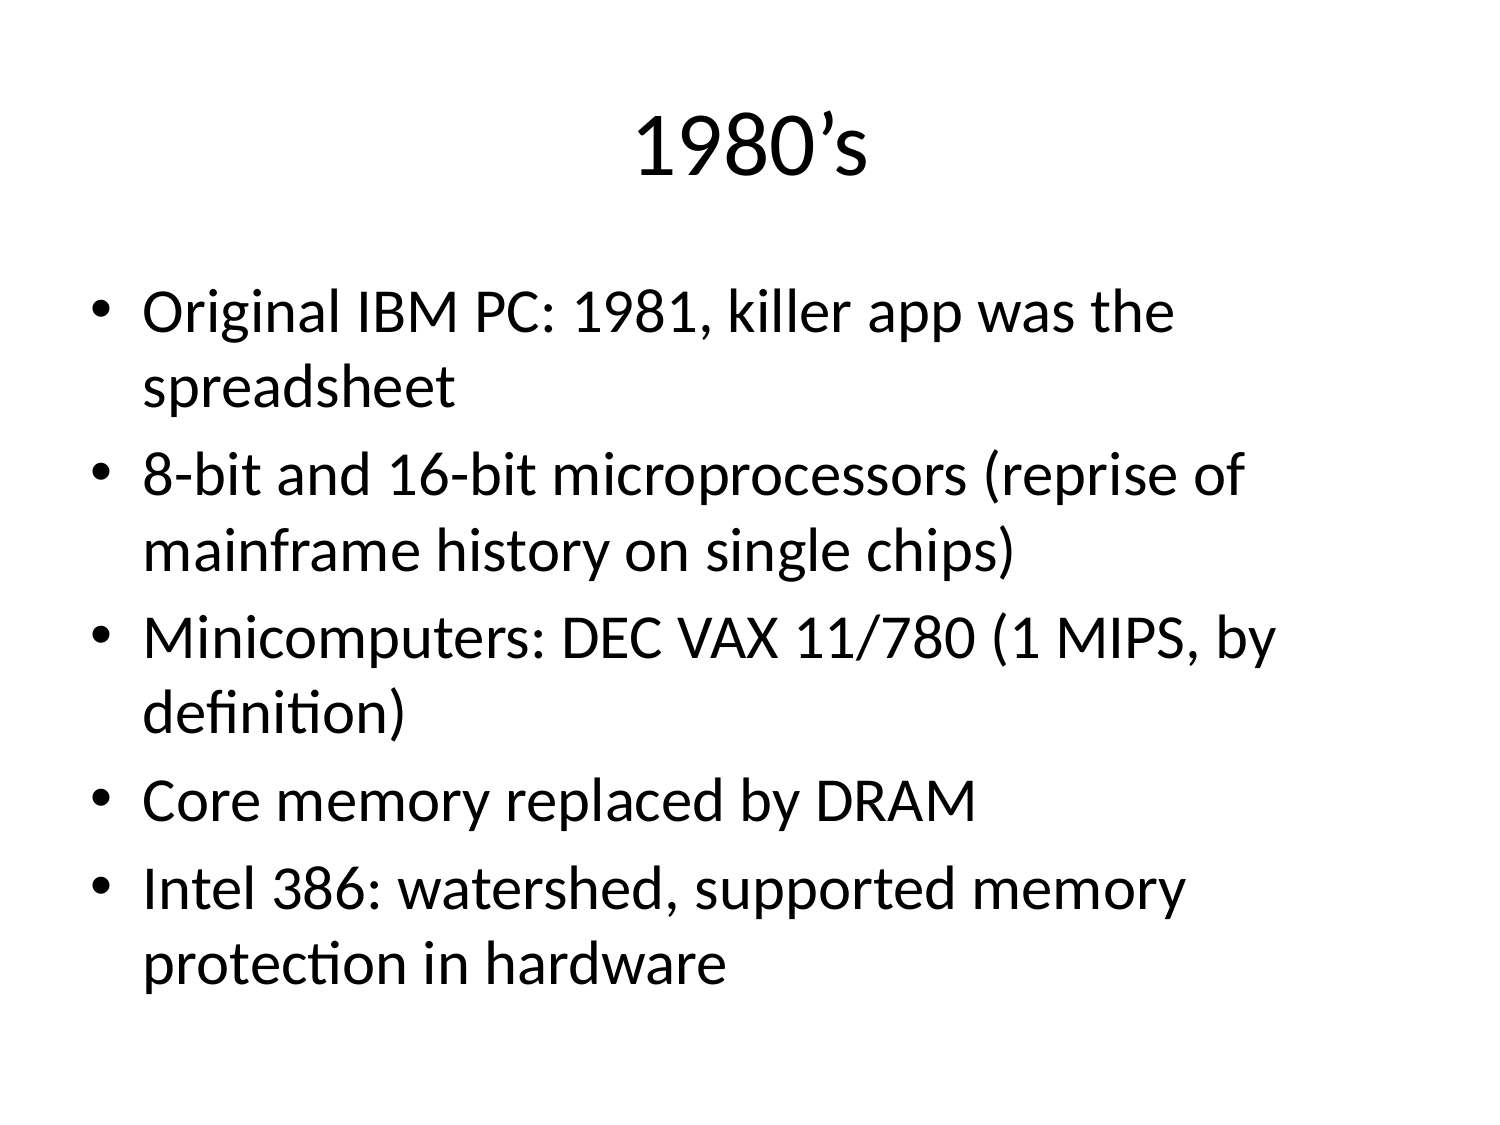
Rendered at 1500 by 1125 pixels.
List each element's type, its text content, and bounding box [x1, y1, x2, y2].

title 1980’s [75, 45, 1425, 233]
list Original IBM PC: 1981, killer app was the spreadsheet 8-bit and 16-bit microprocessors (reprise of mainframe history on single chips) Minicomputers: DEC VAX 11/780 (1 MIPS, by definition) Core memory replaced by DRAM Intel 386: watershed, supported memory protection in hardware [75, 262, 1425, 1005]
